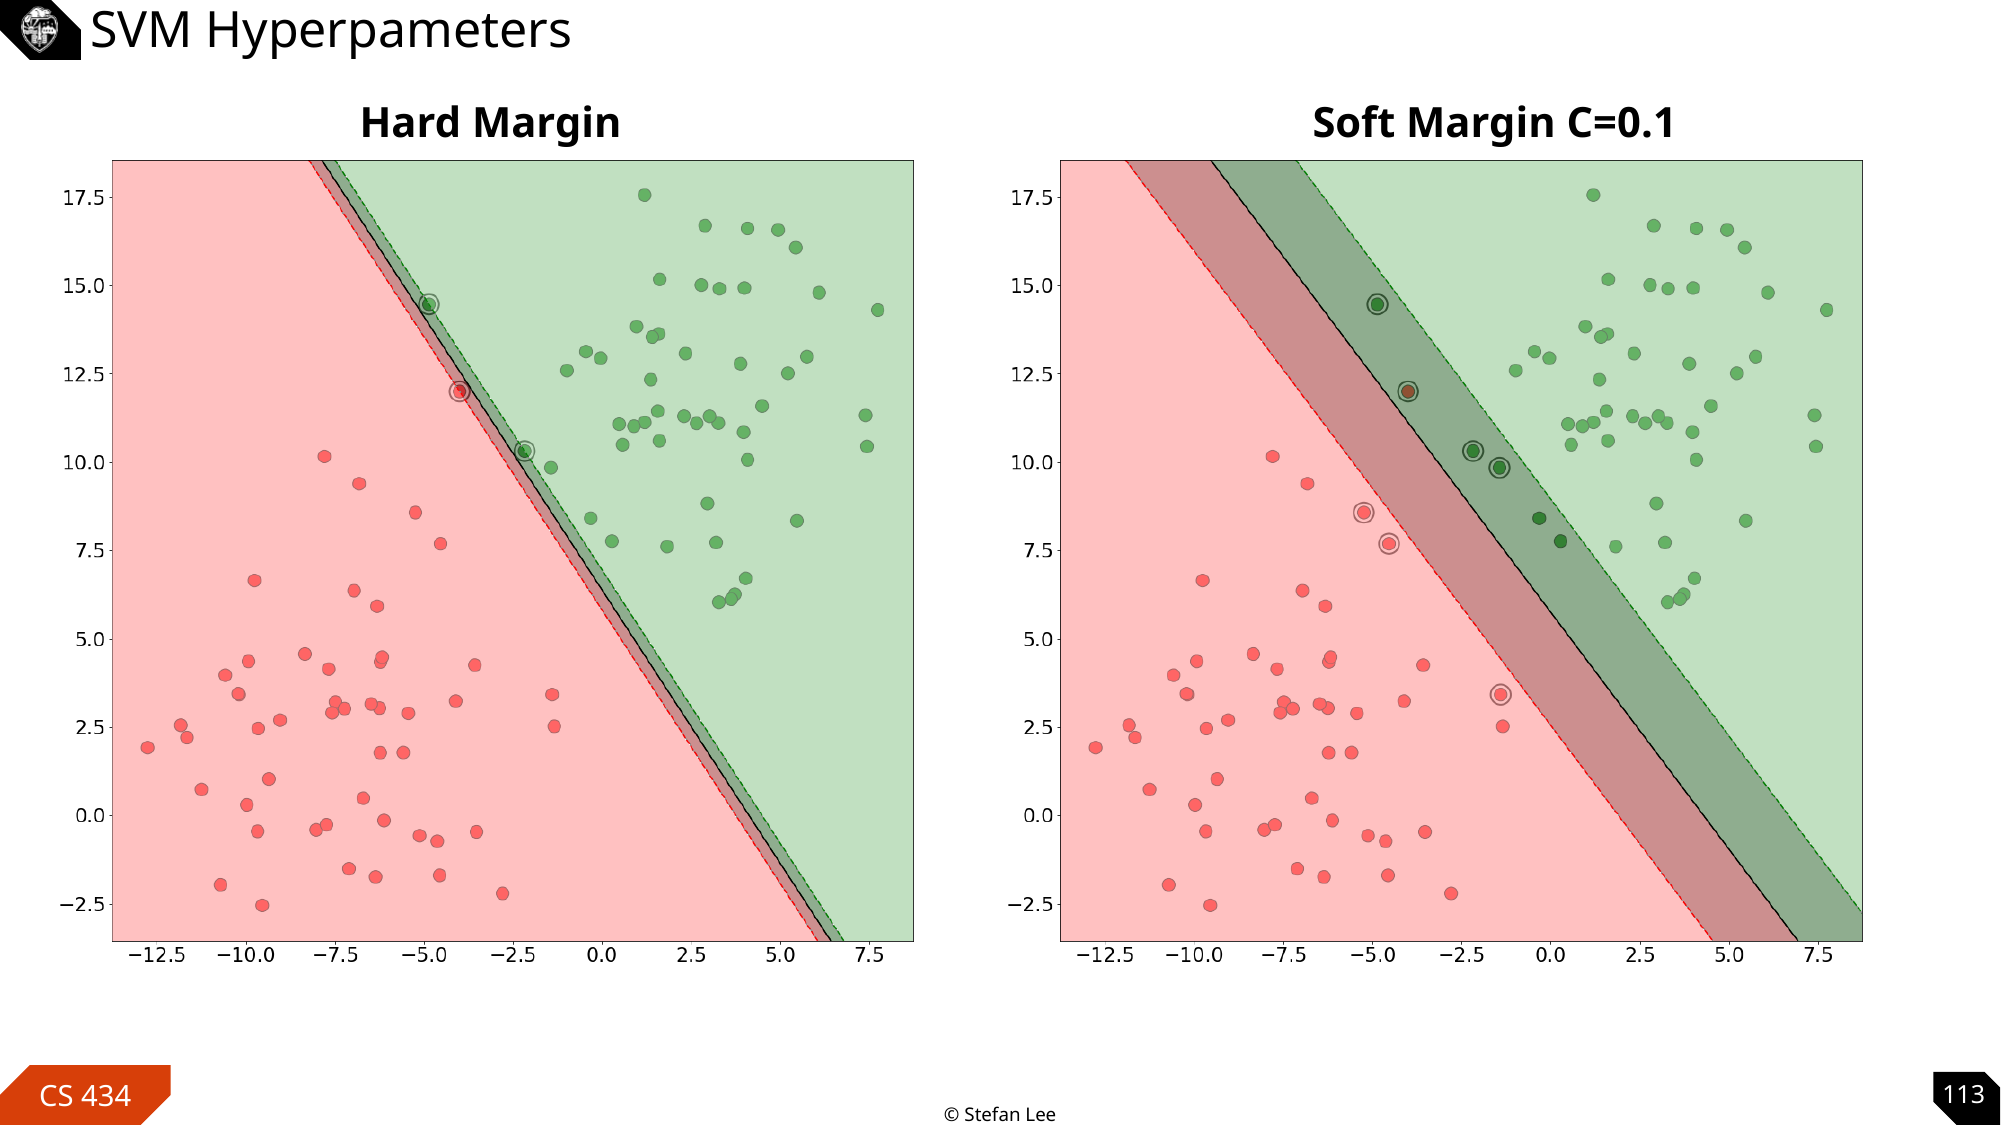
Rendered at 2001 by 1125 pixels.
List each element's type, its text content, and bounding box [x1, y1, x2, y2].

picture [999, 153, 1868, 972]
text_box Hard Margin [242, 88, 739, 153]
text_box Soft Margin C=0.1 [1246, 88, 1744, 153]
slide_number 113 [1933, 1071, 1994, 1119]
picture [51, 153, 919, 972]
title SVM Hyperpameters [0, 1, 1699, 61]
